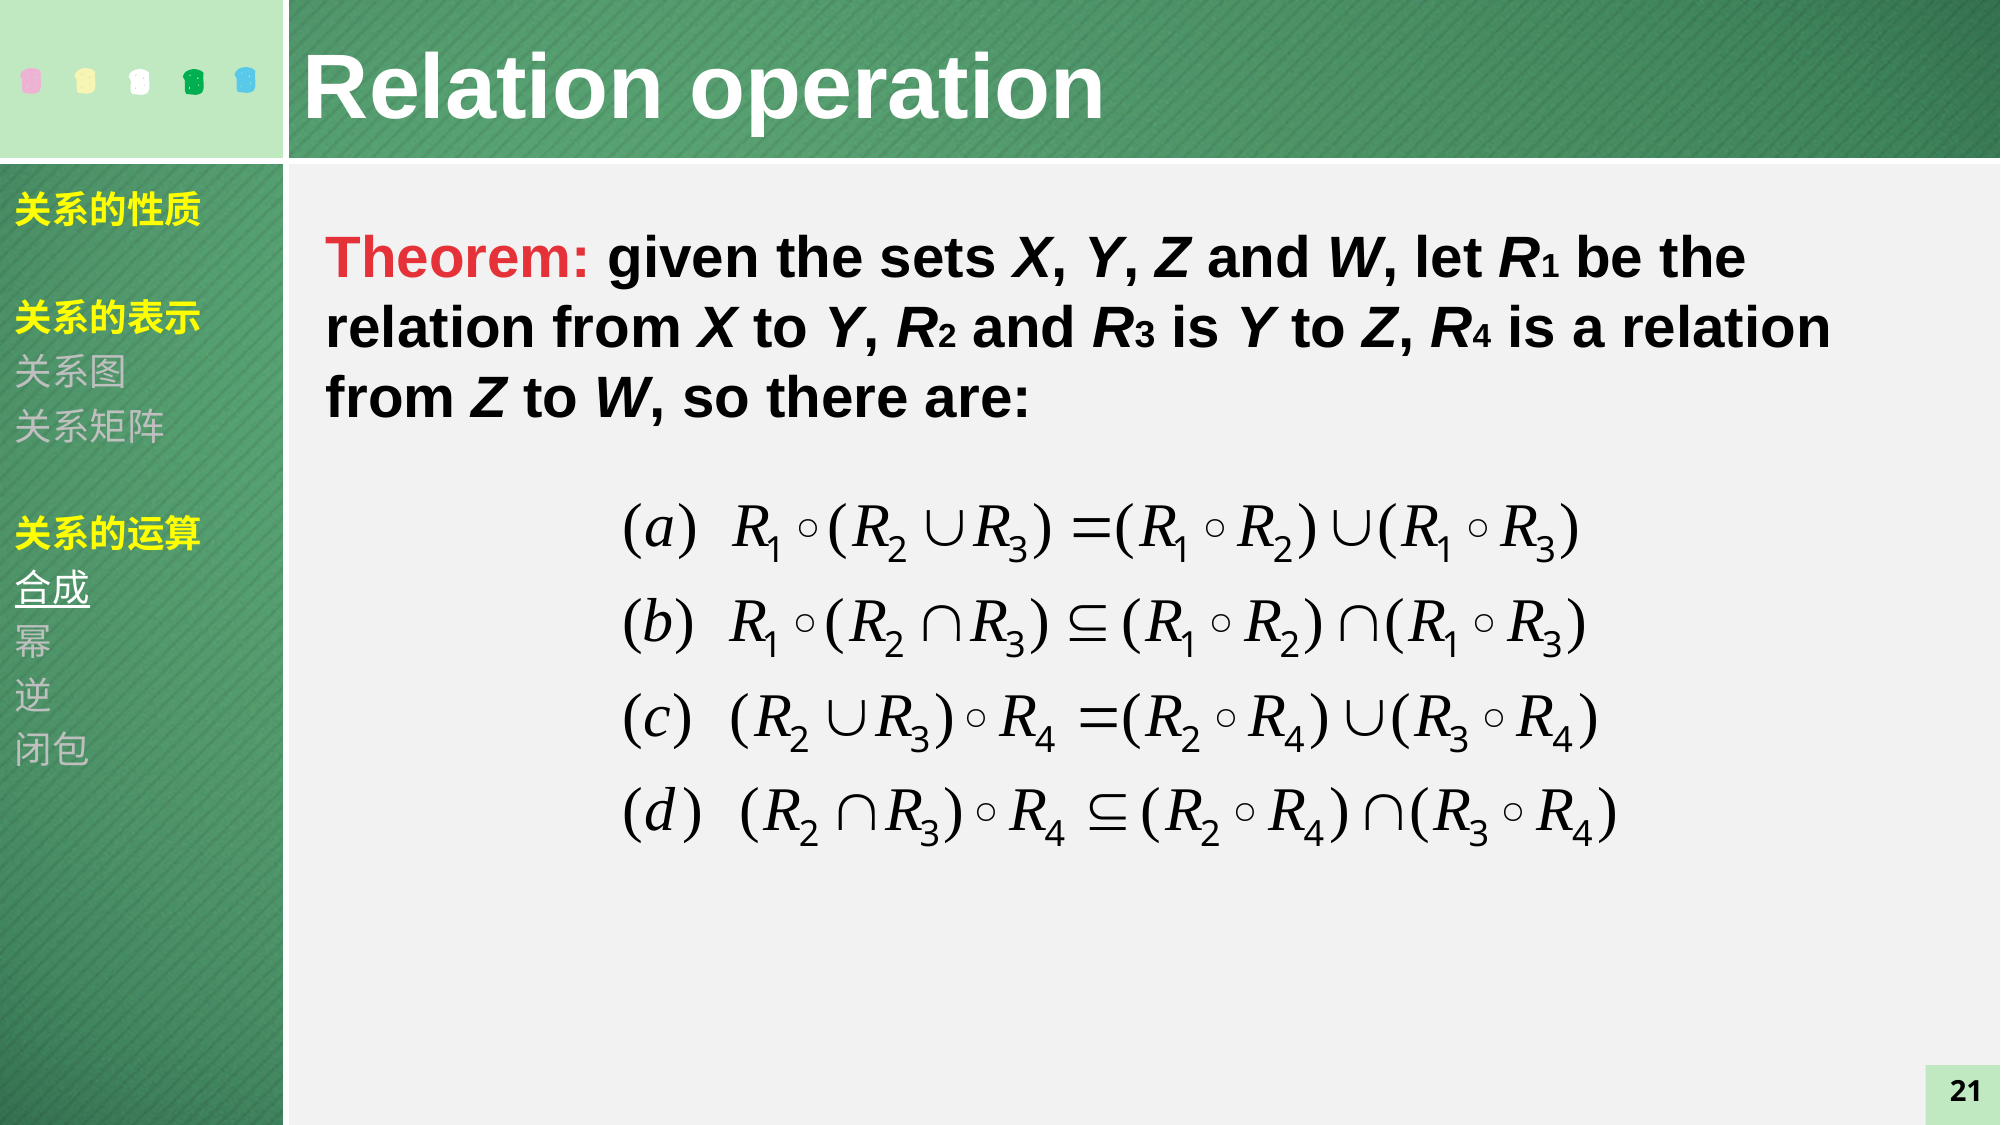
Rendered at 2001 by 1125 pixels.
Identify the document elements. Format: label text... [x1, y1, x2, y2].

text_box 关系的性质 关系的表示 关系图 关系矩阵 关系的运算 合成 幂 逆 闭包 [0, 170, 277, 833]
picture [289, 0, 2000, 158]
text_box Relation operation [288, 19, 1981, 145]
picture [0, 164, 283, 1125]
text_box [19, 65, 258, 95]
slide_number 21 [1925, 1065, 2000, 1125]
text_box Theorem: given the sets X, Y, Z and W, let R1 be the relation from X to Y, R2 and R3 is Y to Z, R4 is a relation from Z to W, so there are: [311, 211, 1981, 507]
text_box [613, 485, 1630, 860]
